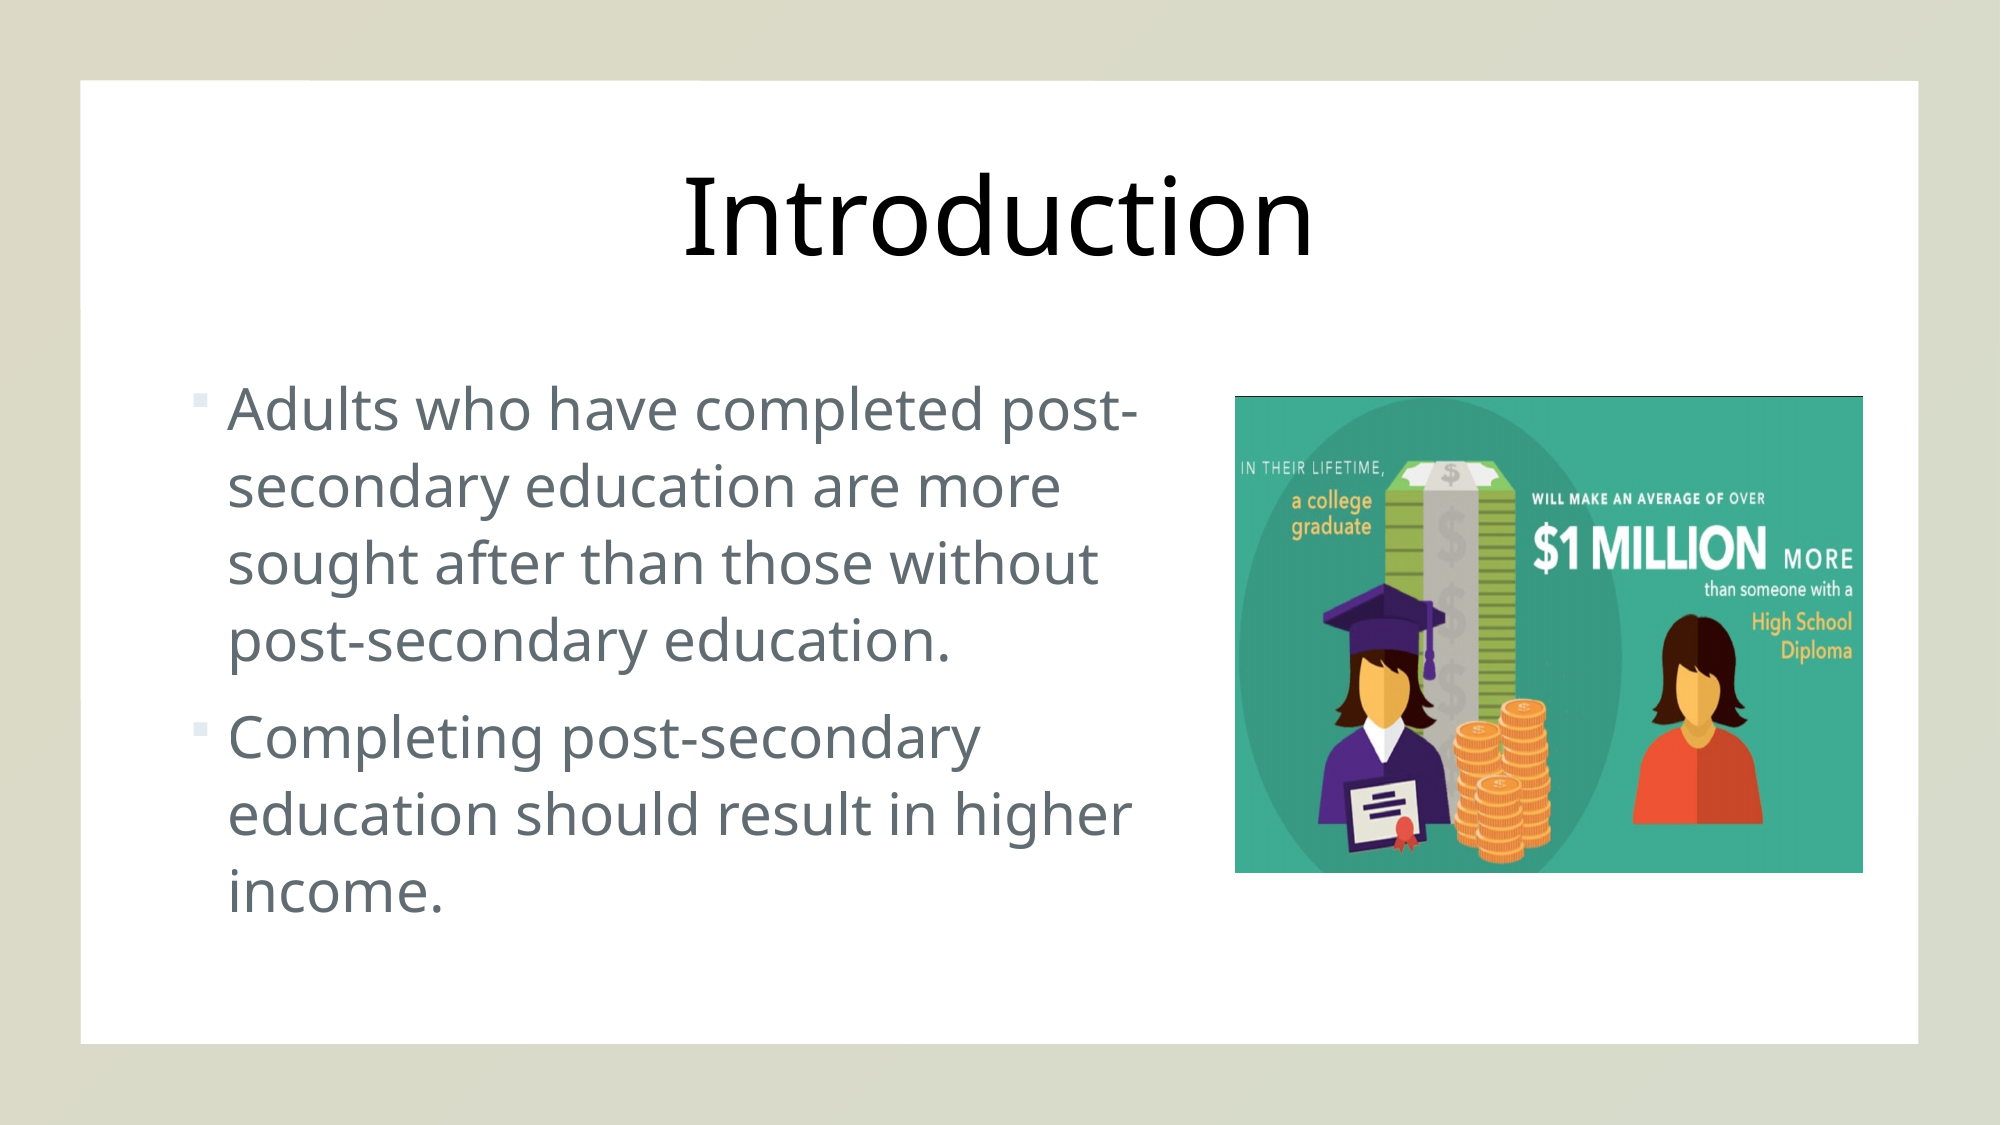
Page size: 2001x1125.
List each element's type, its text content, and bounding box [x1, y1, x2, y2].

list Adults who have completed post-secondary education are more sought after than those without post-secondary education. Completing post-secondary education should result in higher income. [137, 357, 1174, 1014]
picture [1235, 396, 1863, 873]
title Introduction [137, 111, 1863, 330]
